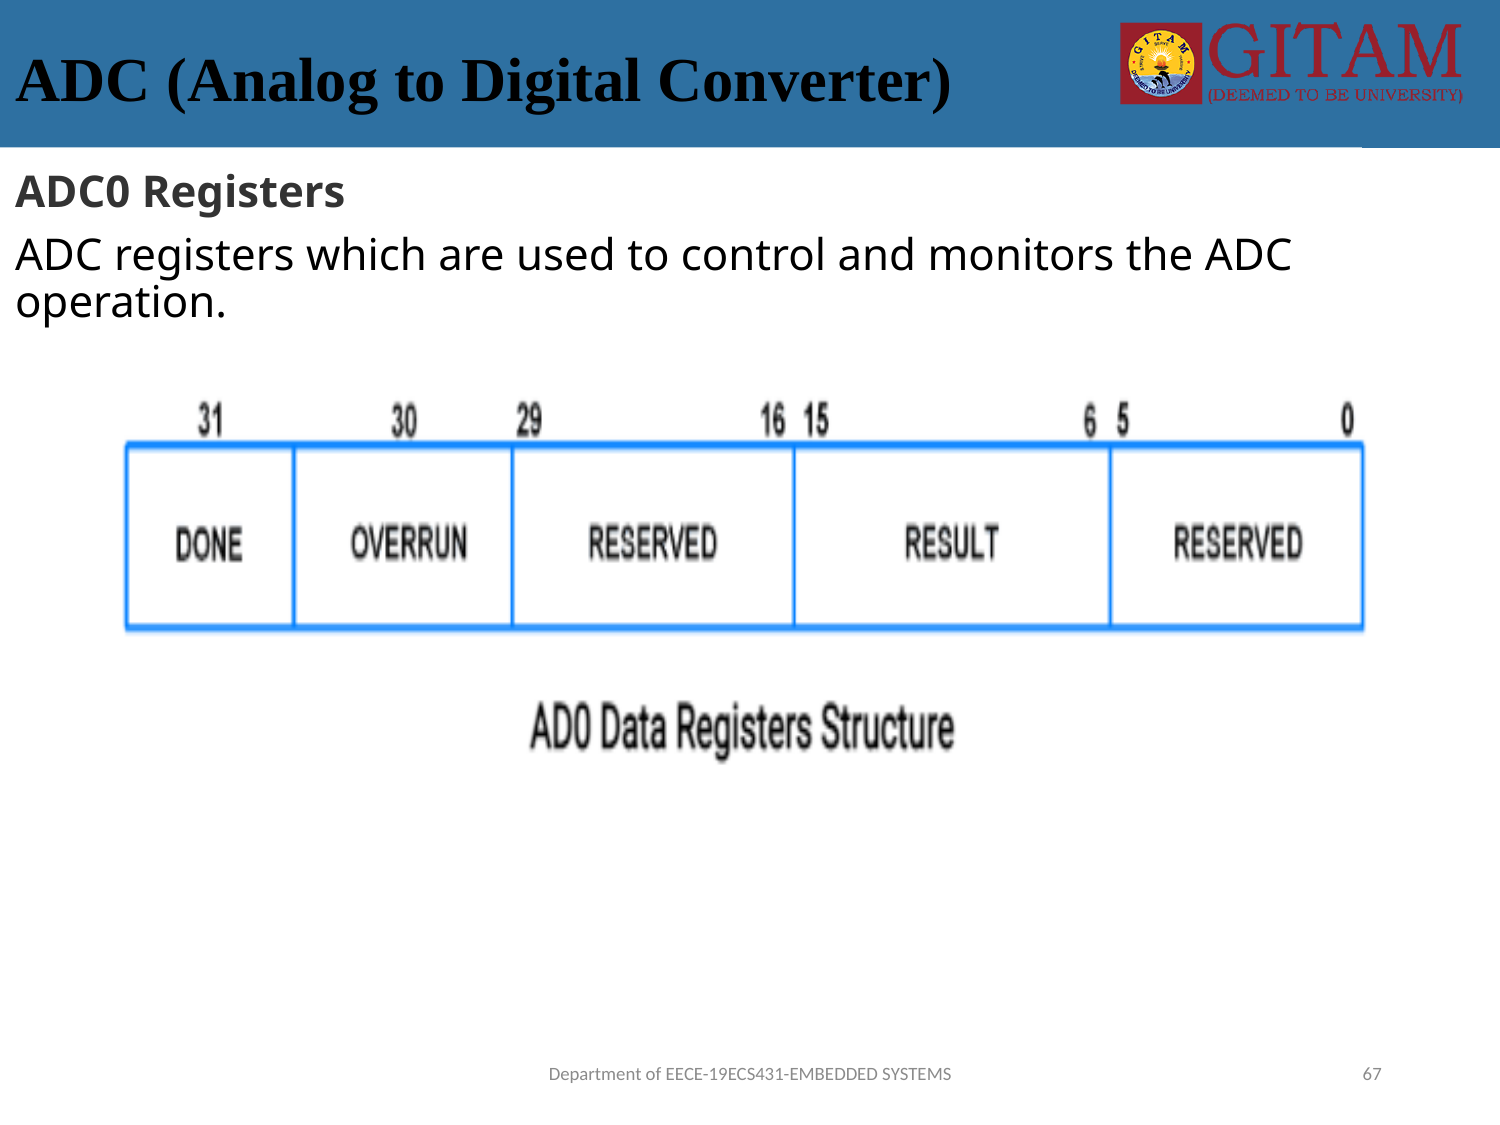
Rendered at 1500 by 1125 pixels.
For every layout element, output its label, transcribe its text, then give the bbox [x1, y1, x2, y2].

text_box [0, 0, 1500, 151]
footer Department of EECE-19ECS431-EMBEDDED SYSTEMS [496, 1042, 1004, 1103]
list ADC0 Registers ADC registers which are used to control and monitors the ADC operation. [0, 162, 1500, 1125]
slide_number 67 [1059, 1042, 1397, 1103]
picture [1112, 15, 1469, 117]
picture [99, 349, 1397, 800]
